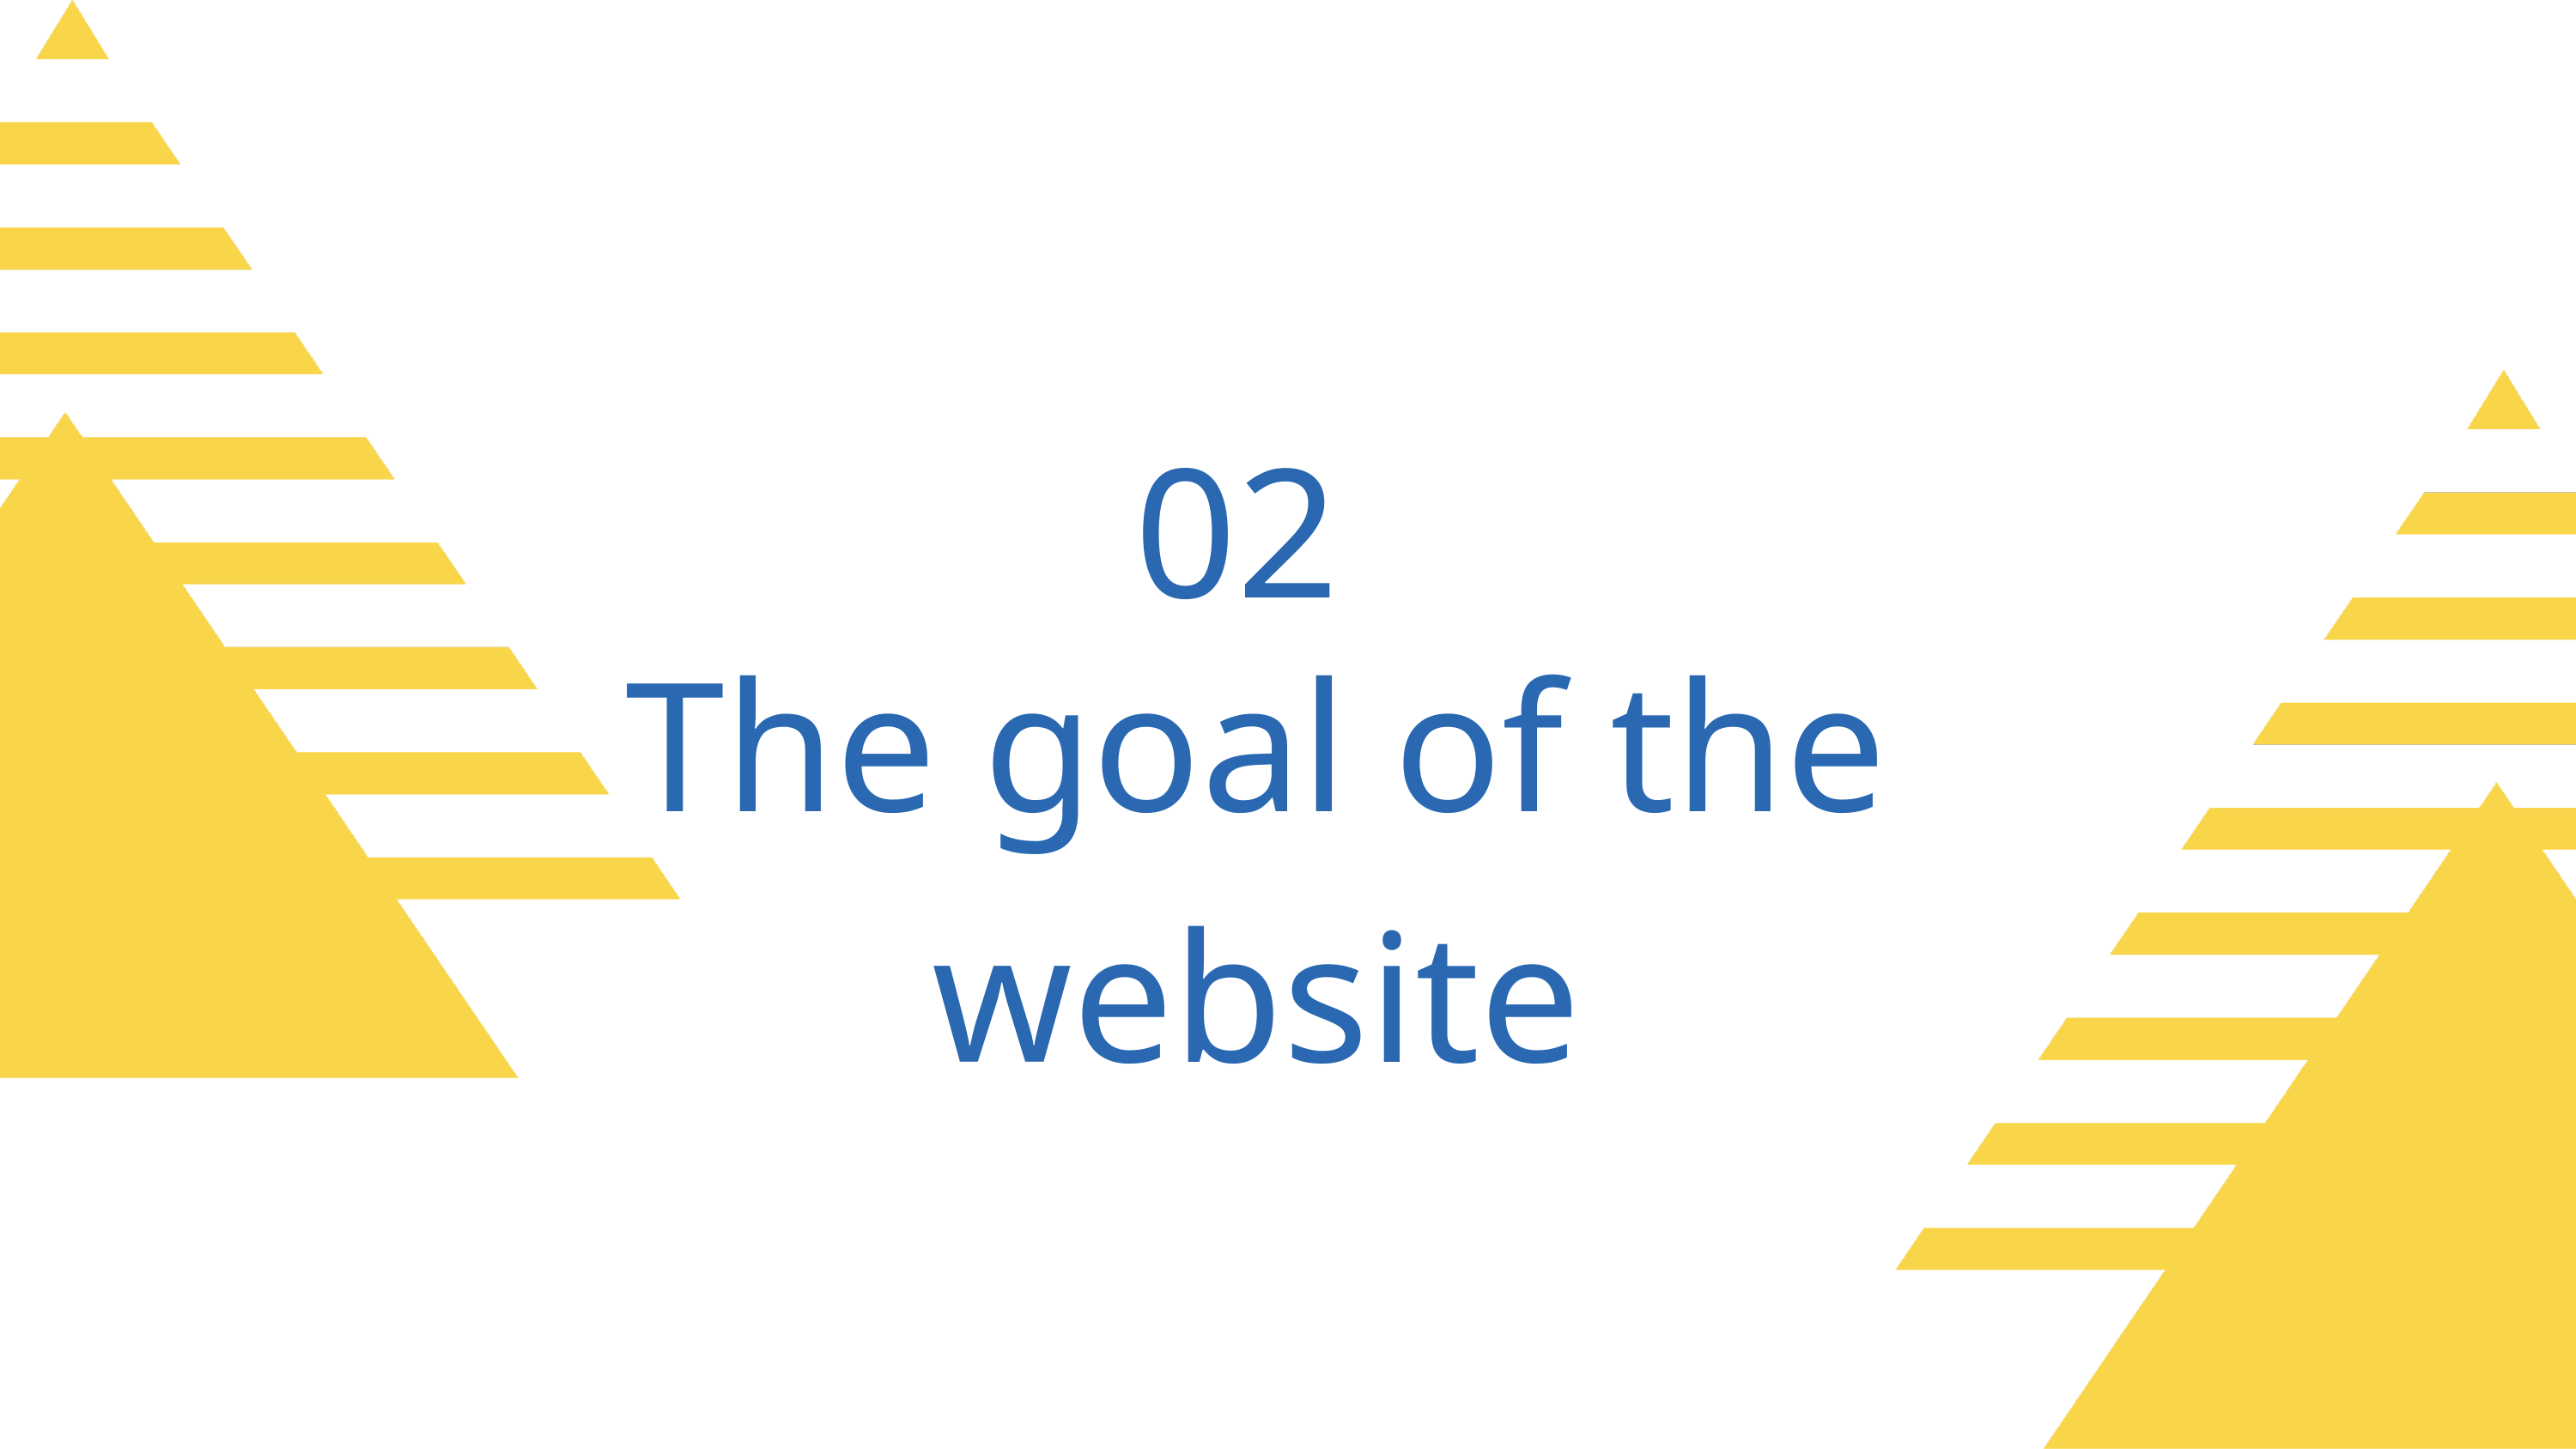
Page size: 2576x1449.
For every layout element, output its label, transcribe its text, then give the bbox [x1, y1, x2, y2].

text_box 02 [1134, 383, 1340, 597]
text_box [1895, 369, 2576, 1449]
text_box The goal of the website [343, 597, 2170, 1098]
text_box [0, 0, 680, 1078]
